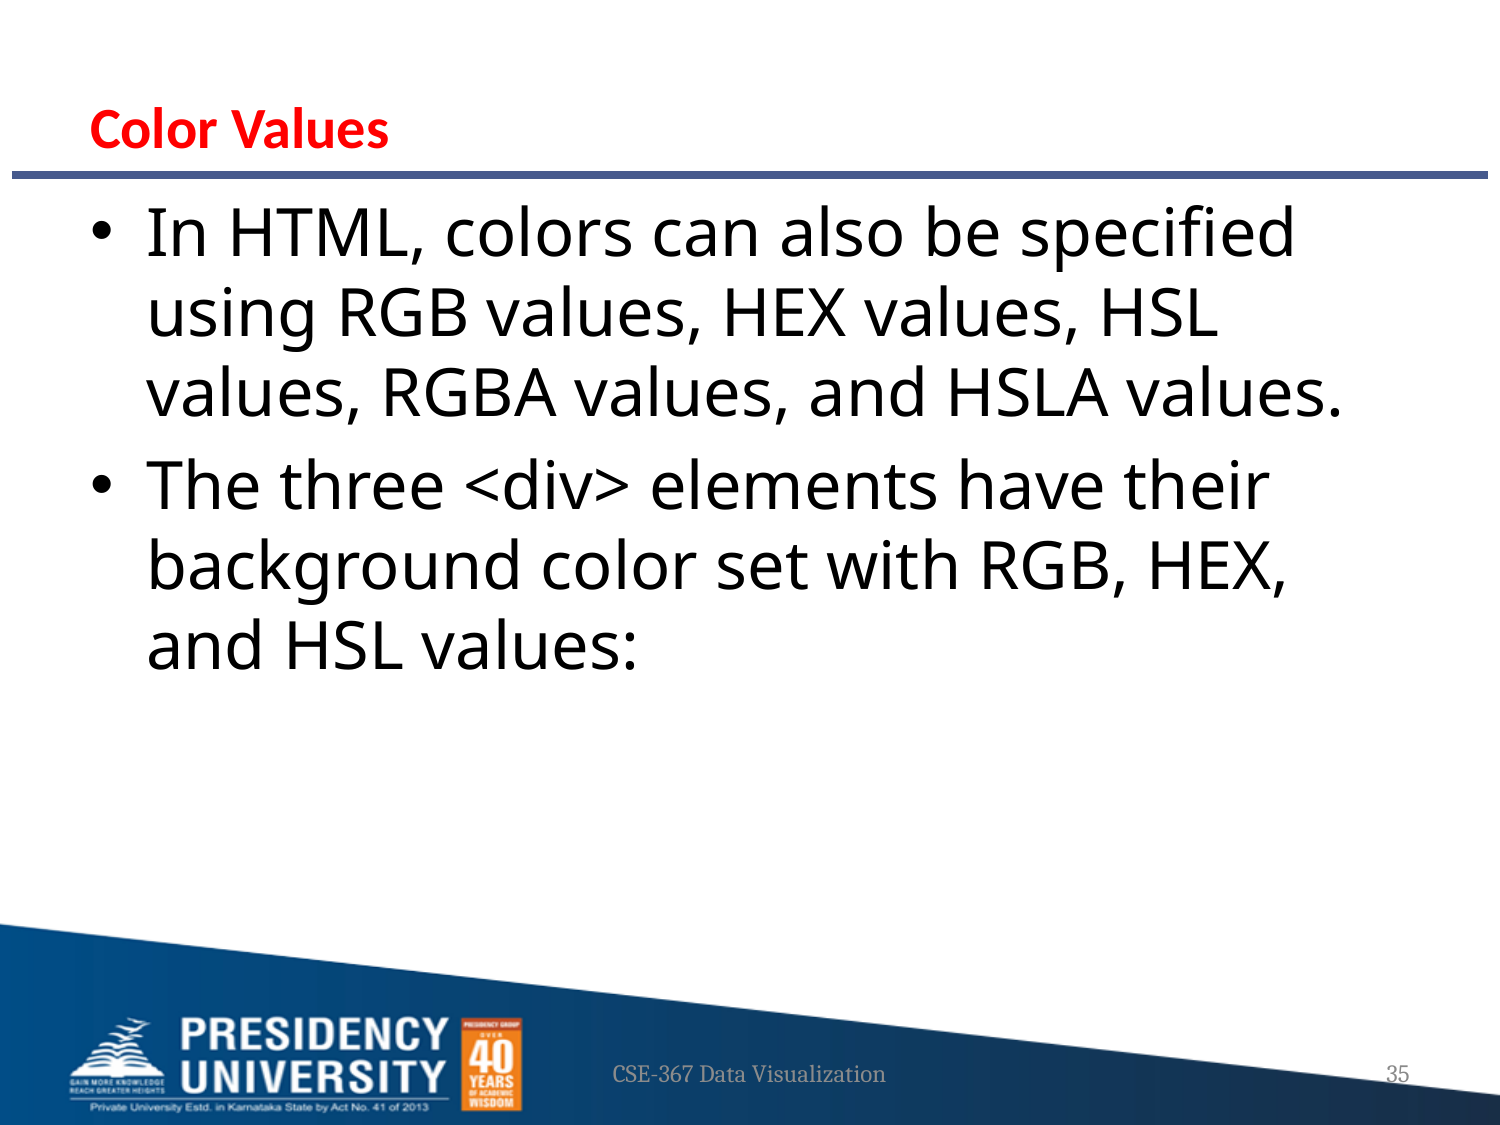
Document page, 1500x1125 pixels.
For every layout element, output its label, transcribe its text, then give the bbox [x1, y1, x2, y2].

list In HTML, colors can also be specified using RGB values, HEX values, HSL values, RGBA values, and HSLA values. The three <div> elements have their background color set with RGB, HEX, and HSL values: [75, 182, 1425, 950]
footer CSE-367 Data Visualization [512, 1042, 988, 1103]
title Color Values [75, 50, 1425, 168]
slide_number 35 [1074, 1042, 1425, 1103]
picture [0, 921, 1500, 1125]
